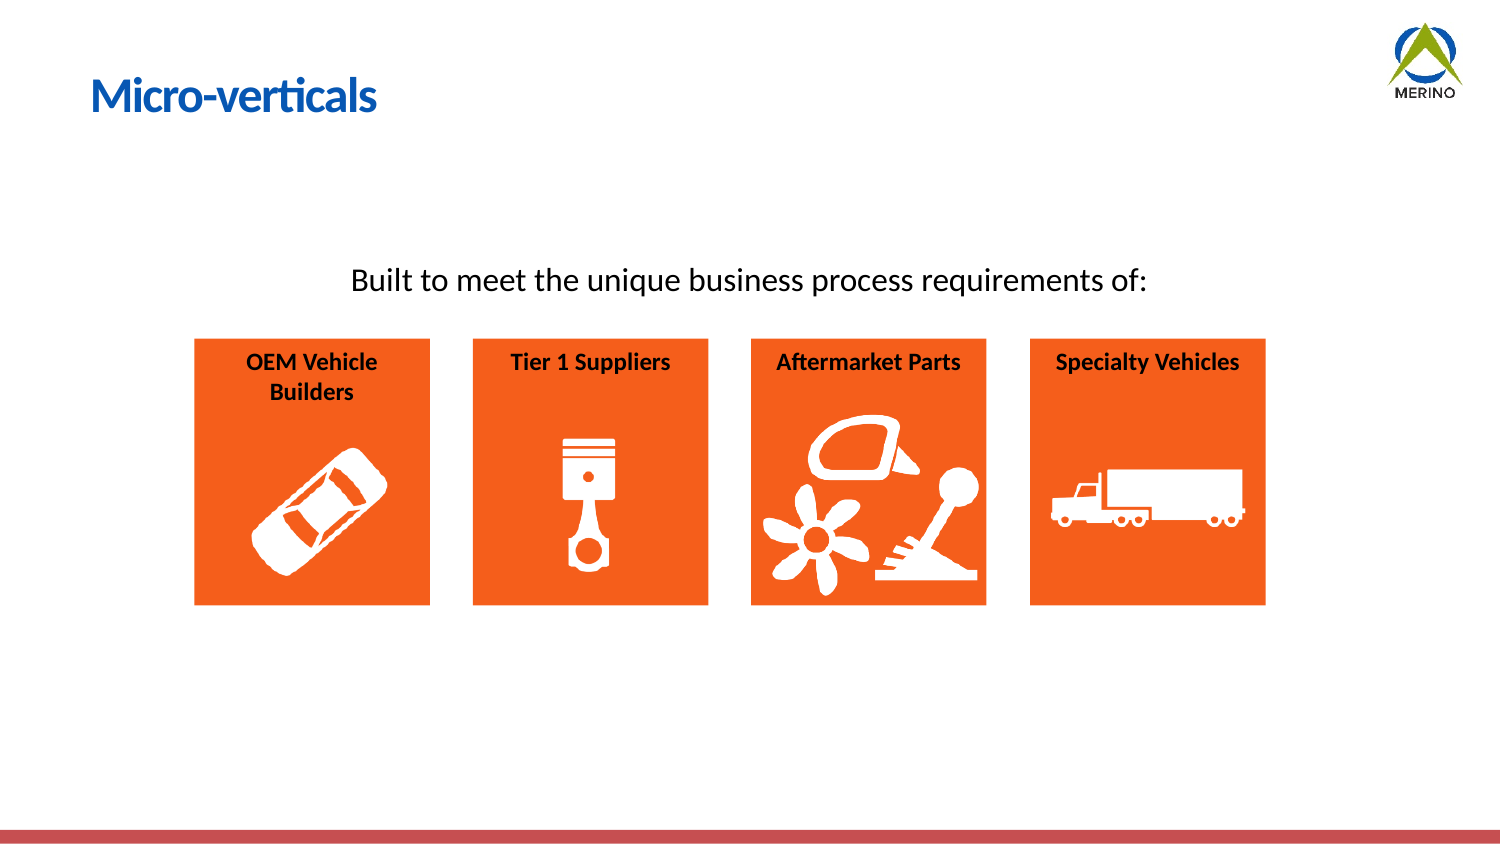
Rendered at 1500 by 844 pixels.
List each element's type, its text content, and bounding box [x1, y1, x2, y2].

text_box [1029, 338, 1266, 606]
title Micro-verticals [75, 63, 1388, 123]
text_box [194, 338, 431, 606]
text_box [750, 338, 987, 606]
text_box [472, 338, 709, 606]
picture [1387, 22, 1463, 98]
text_box Built to meet the unique business process requirements of: [277, 250, 1223, 312]
